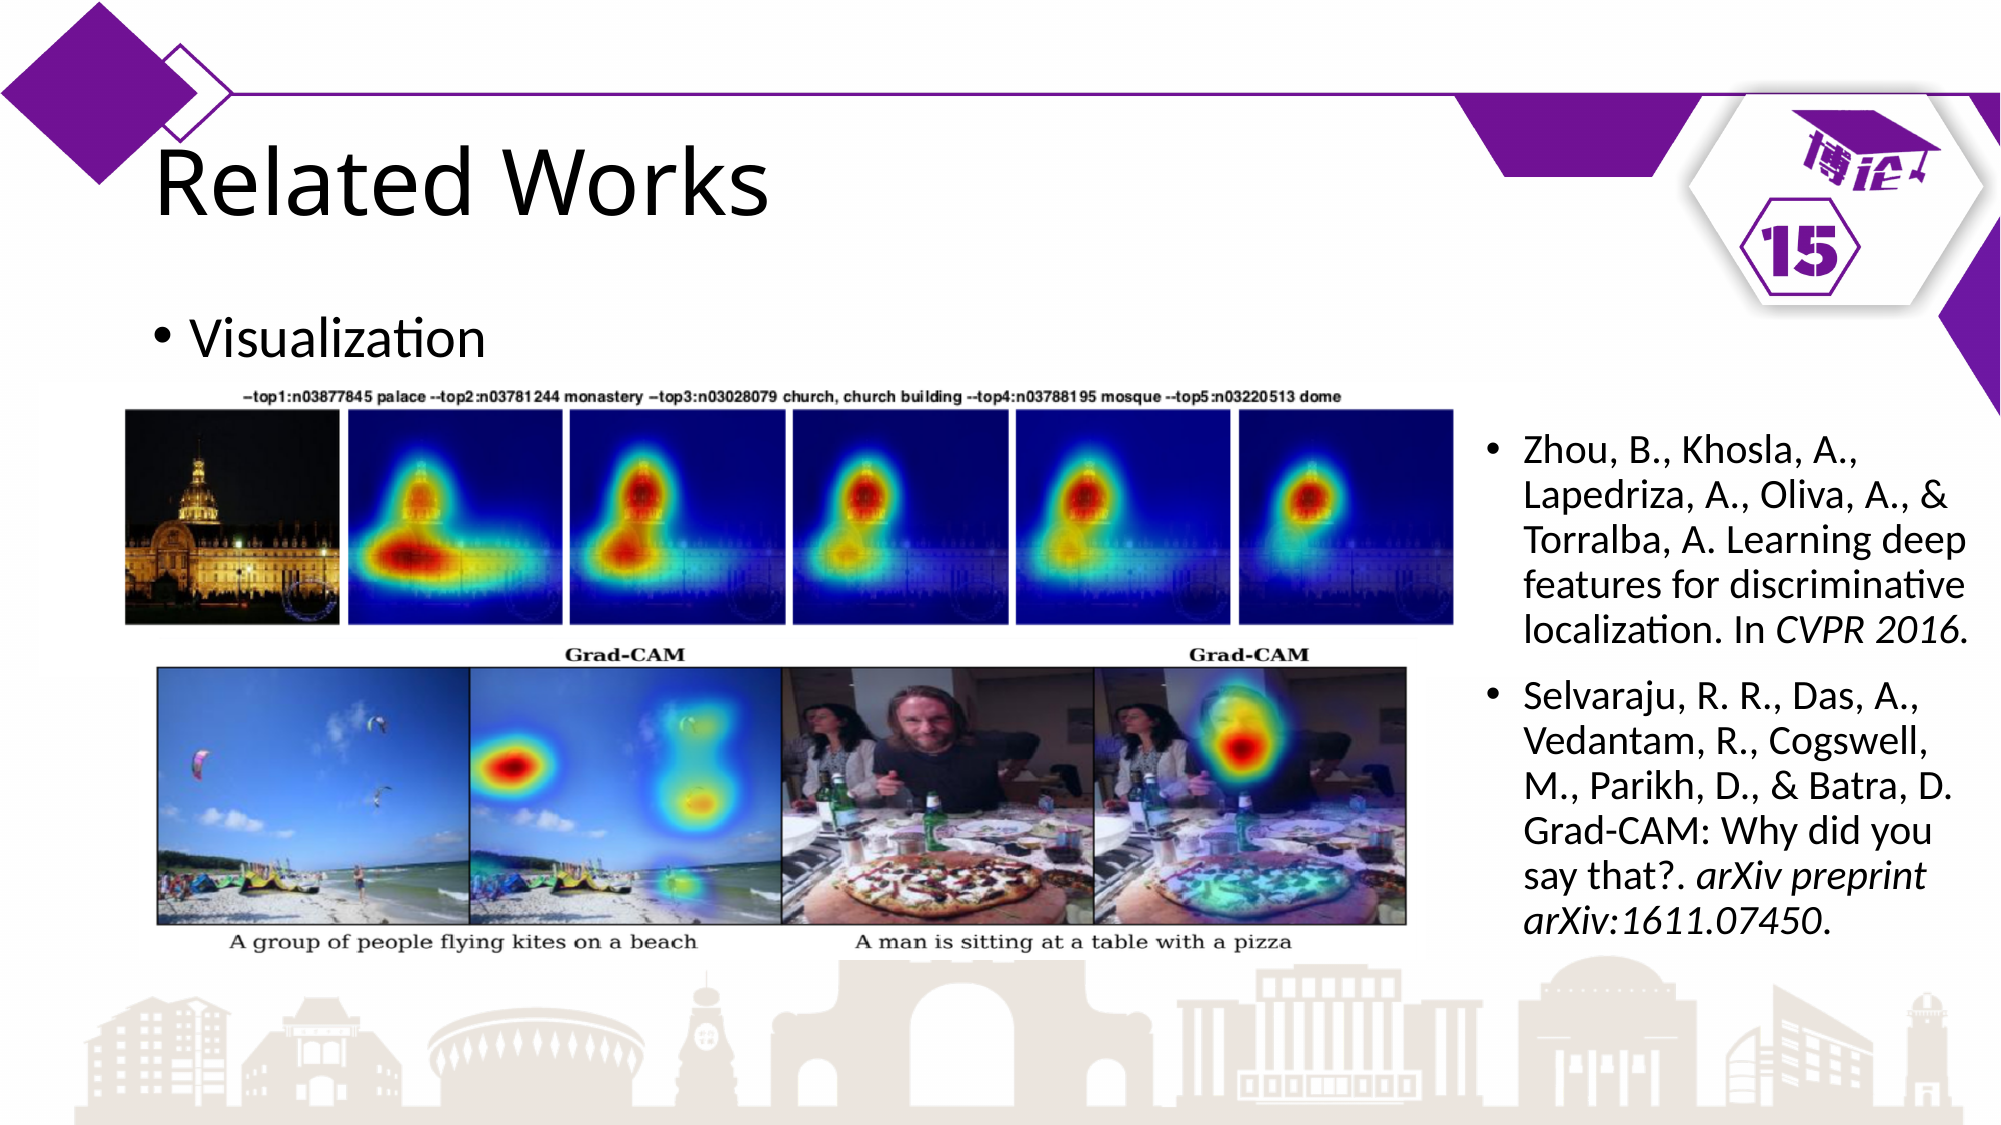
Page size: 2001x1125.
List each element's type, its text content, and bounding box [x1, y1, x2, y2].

text_box Zhou, B., Khosla, A., Lapedriza, A., Oliva, A., & Torralba, A. Learning deep features for discriminative localization. In CVPR 2016. Selvaraju, R. R., Das, A., Vedantam, R., Cogswell, M., Parikh, D., & Batra, D. Grad-CAM: Why did you say that?. arXiv preprint arXiv:1611.07450. [1470, 420, 2000, 894]
title Related Works [137, 93, 1863, 278]
picture [0, 0, 2001, 1125]
list Visualization [137, 299, 1863, 380]
